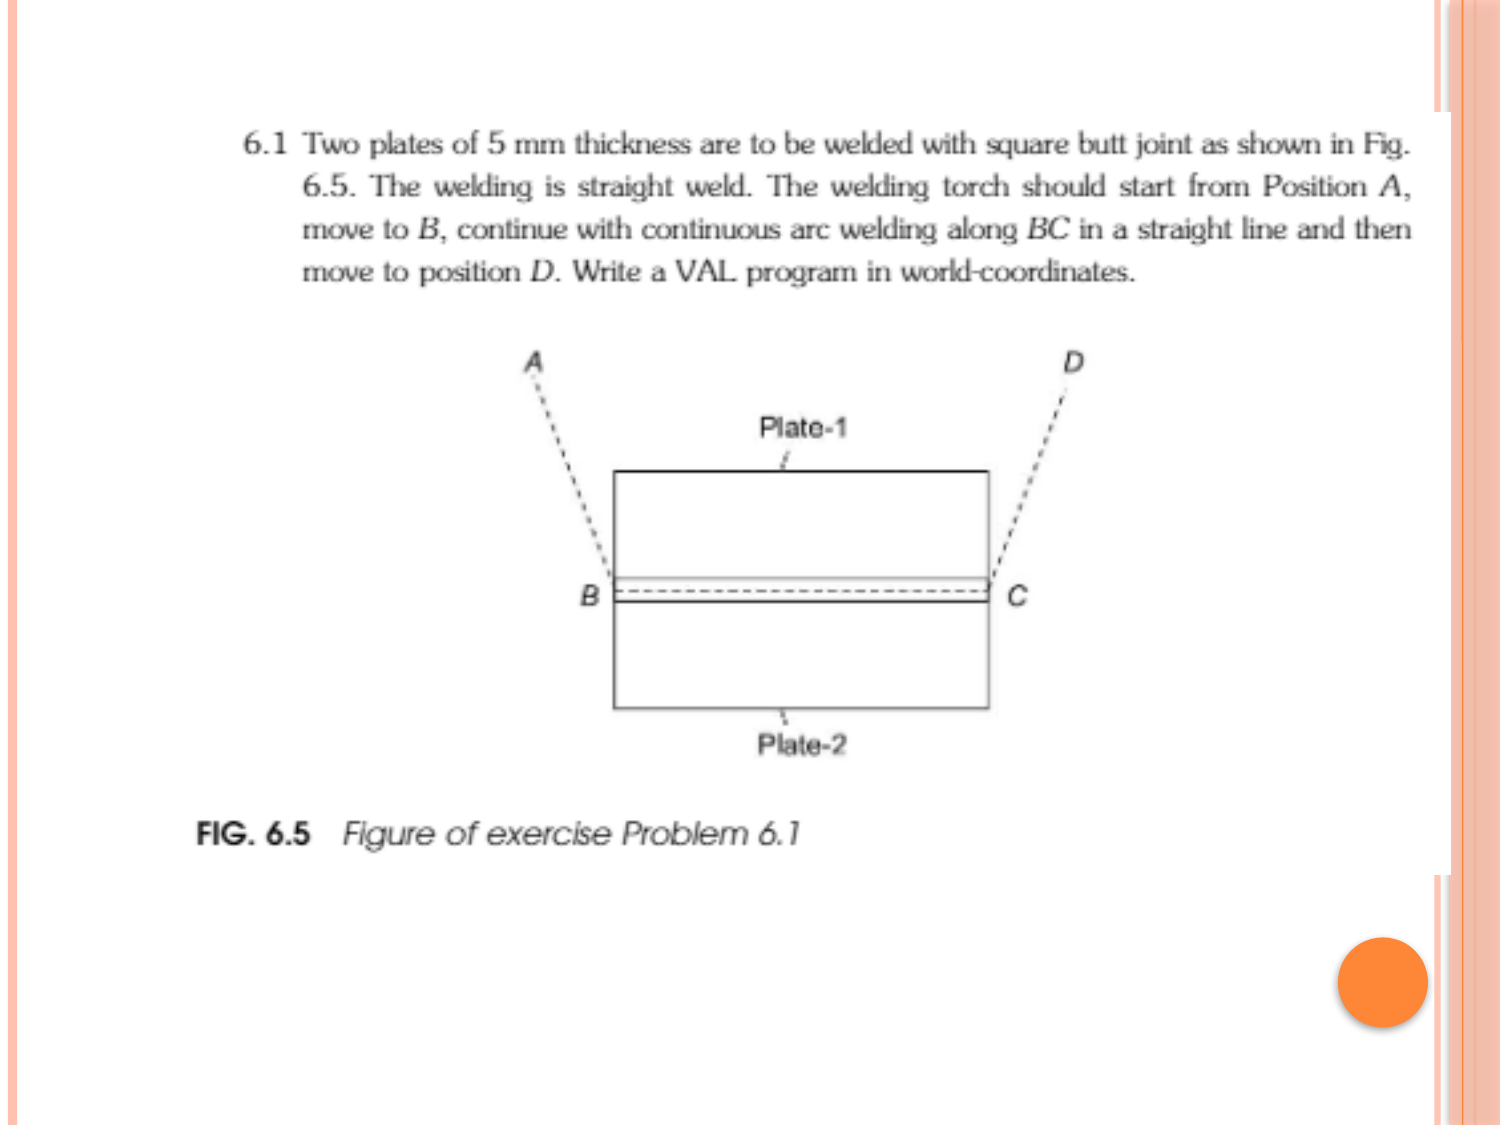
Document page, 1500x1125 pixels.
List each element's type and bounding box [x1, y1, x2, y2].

picture [86, 111, 1451, 876]
